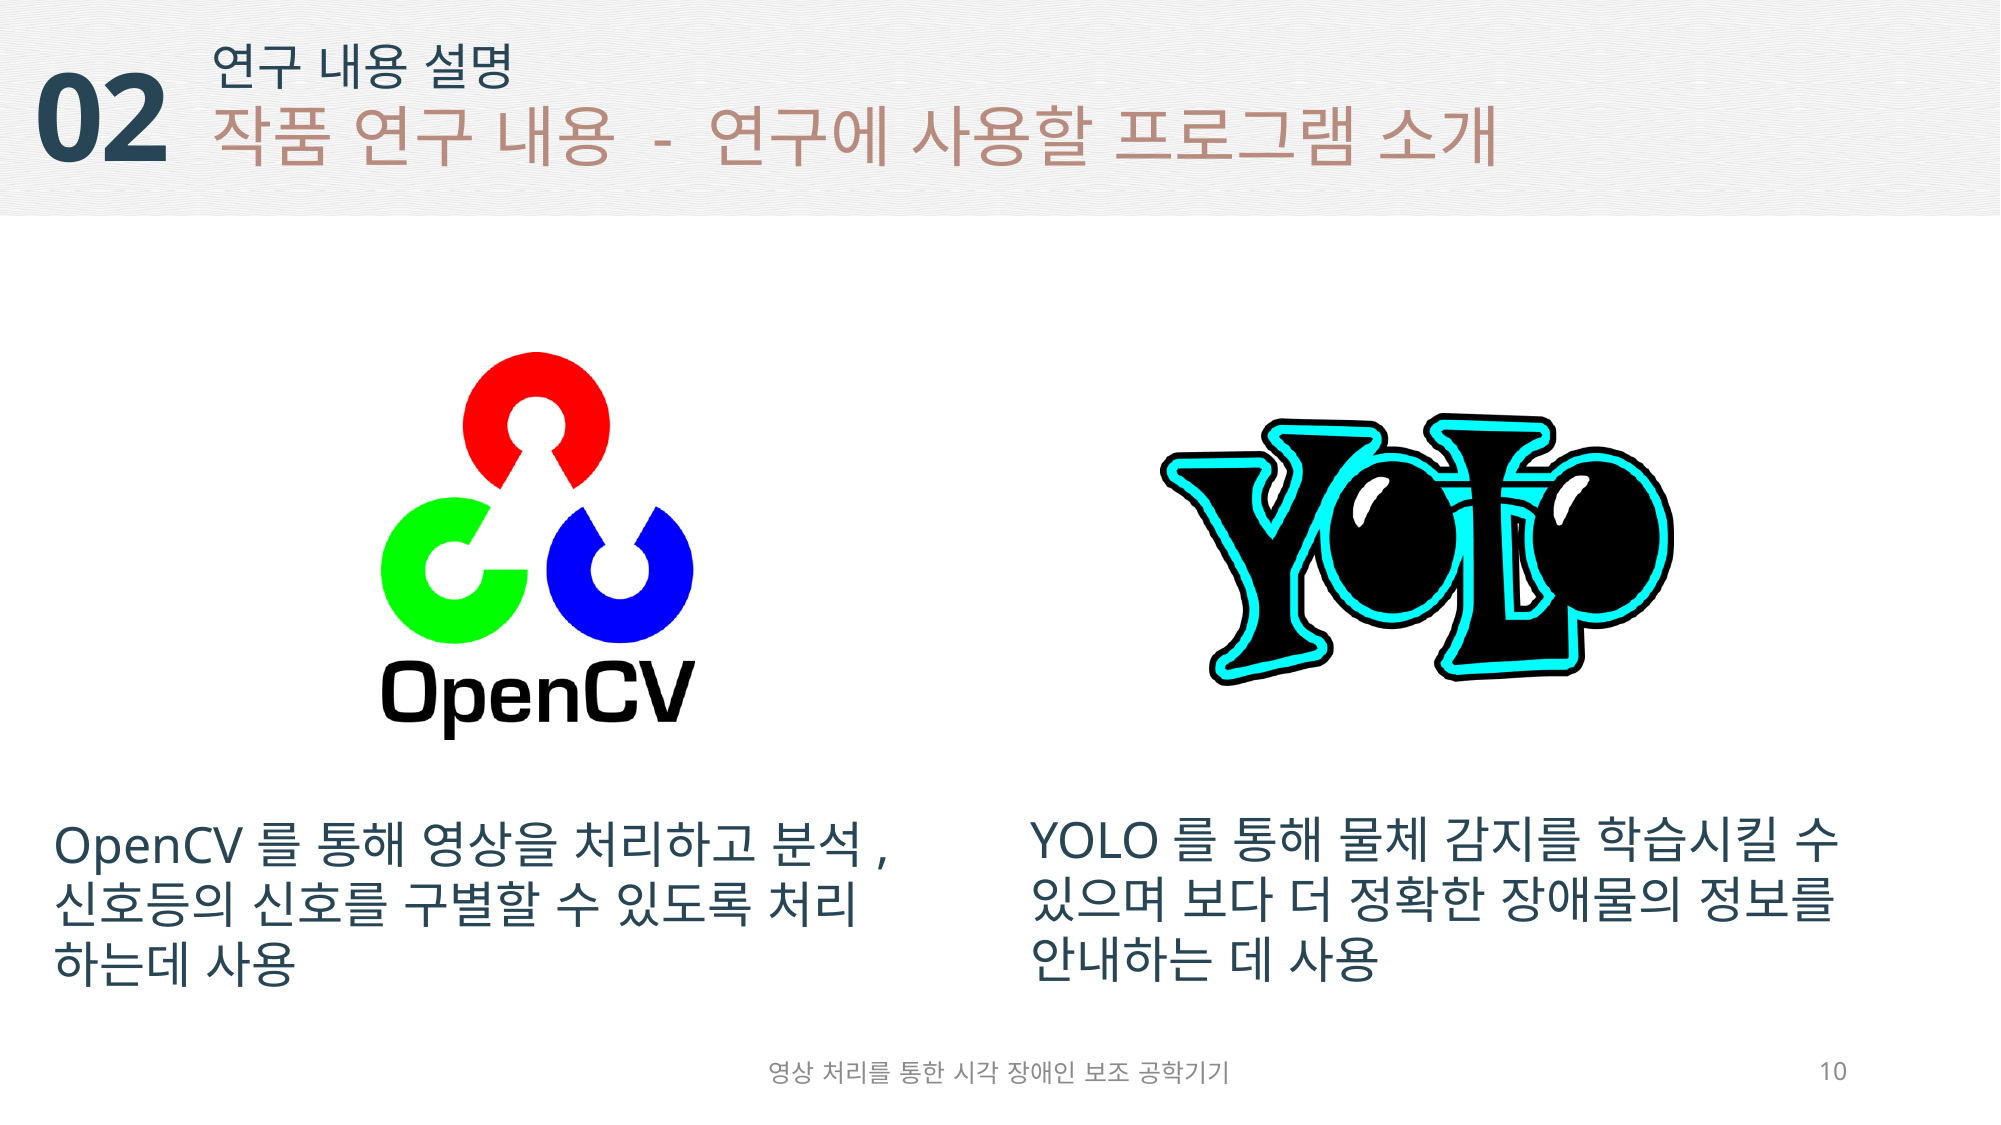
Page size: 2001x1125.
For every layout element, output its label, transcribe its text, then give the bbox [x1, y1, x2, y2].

text_box OpenCV를 통해 영상을 처리하고 분석, 신호등의 신호를 구별할 수 있도록 처리 하는데 사용 [38, 806, 975, 1002]
picture [1160, 413, 1674, 687]
text_box 02 [19, 31, 213, 194]
text_box [0, 0, 2000, 217]
text_box YOLO를 통해 물체 감지를 학습시킬 수 있으며 보다 더 정확한 장애물의 정보를 안내하는 데 사용 [1015, 801, 1960, 997]
slide_number 10 [1412, 1042, 1863, 1103]
footer 영상 처리를 통한 시각 장애인 보조 공학기기 [662, 1042, 1338, 1103]
text_box 연구 내용 설명 작품 연구 내용 - 연구에 사용할 프로그램 소개 [196, 27, 1953, 183]
picture [379, 352, 695, 740]
